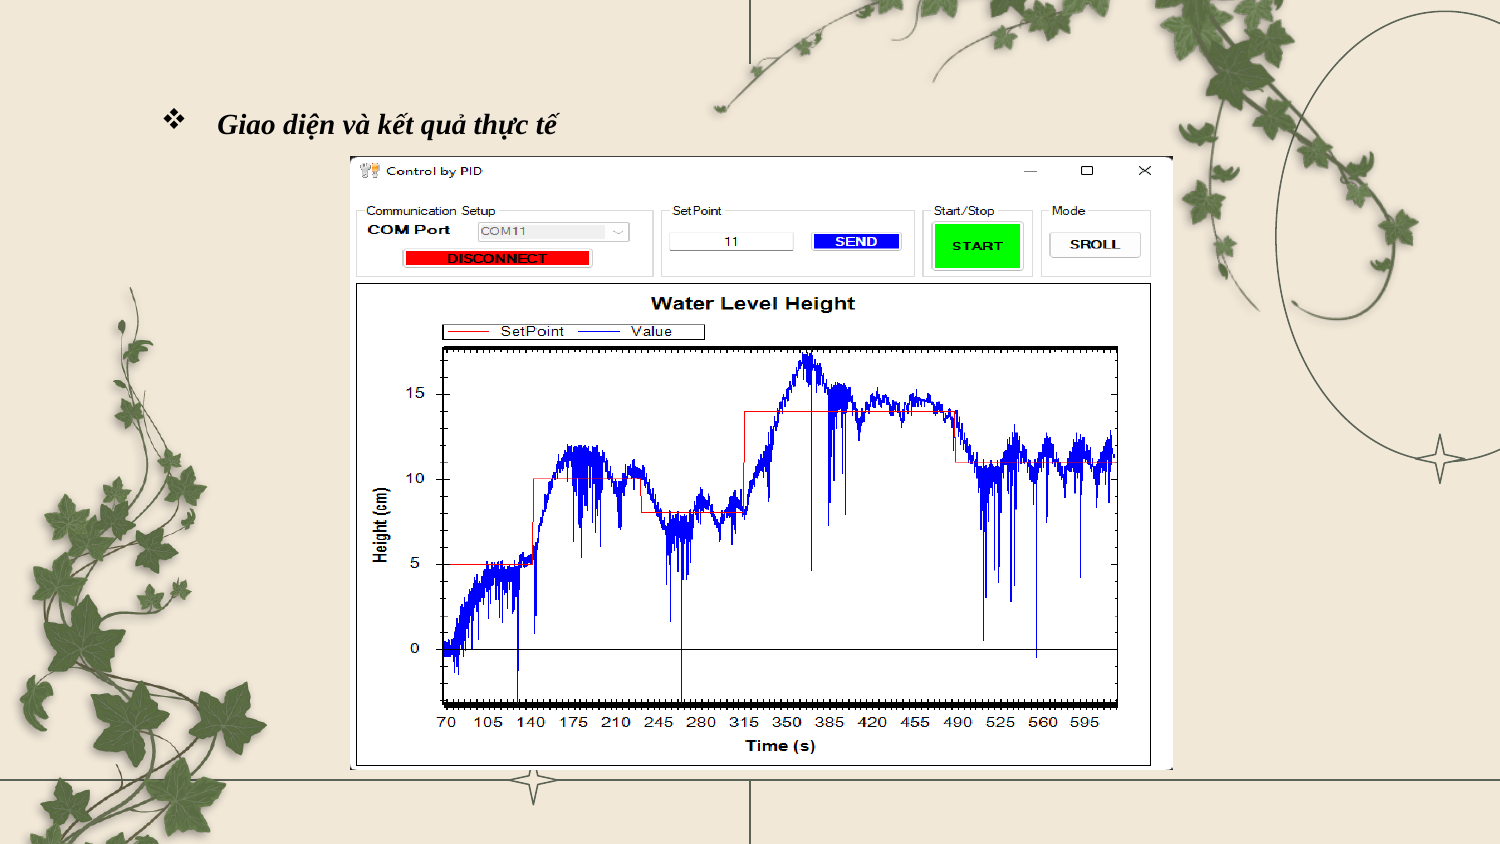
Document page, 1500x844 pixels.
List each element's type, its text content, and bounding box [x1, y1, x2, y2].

picture [350, 0, 1462, 770]
text_box Giao diện và kết quả thực tế [146, 95, 991, 148]
picture [0, 273, 296, 844]
